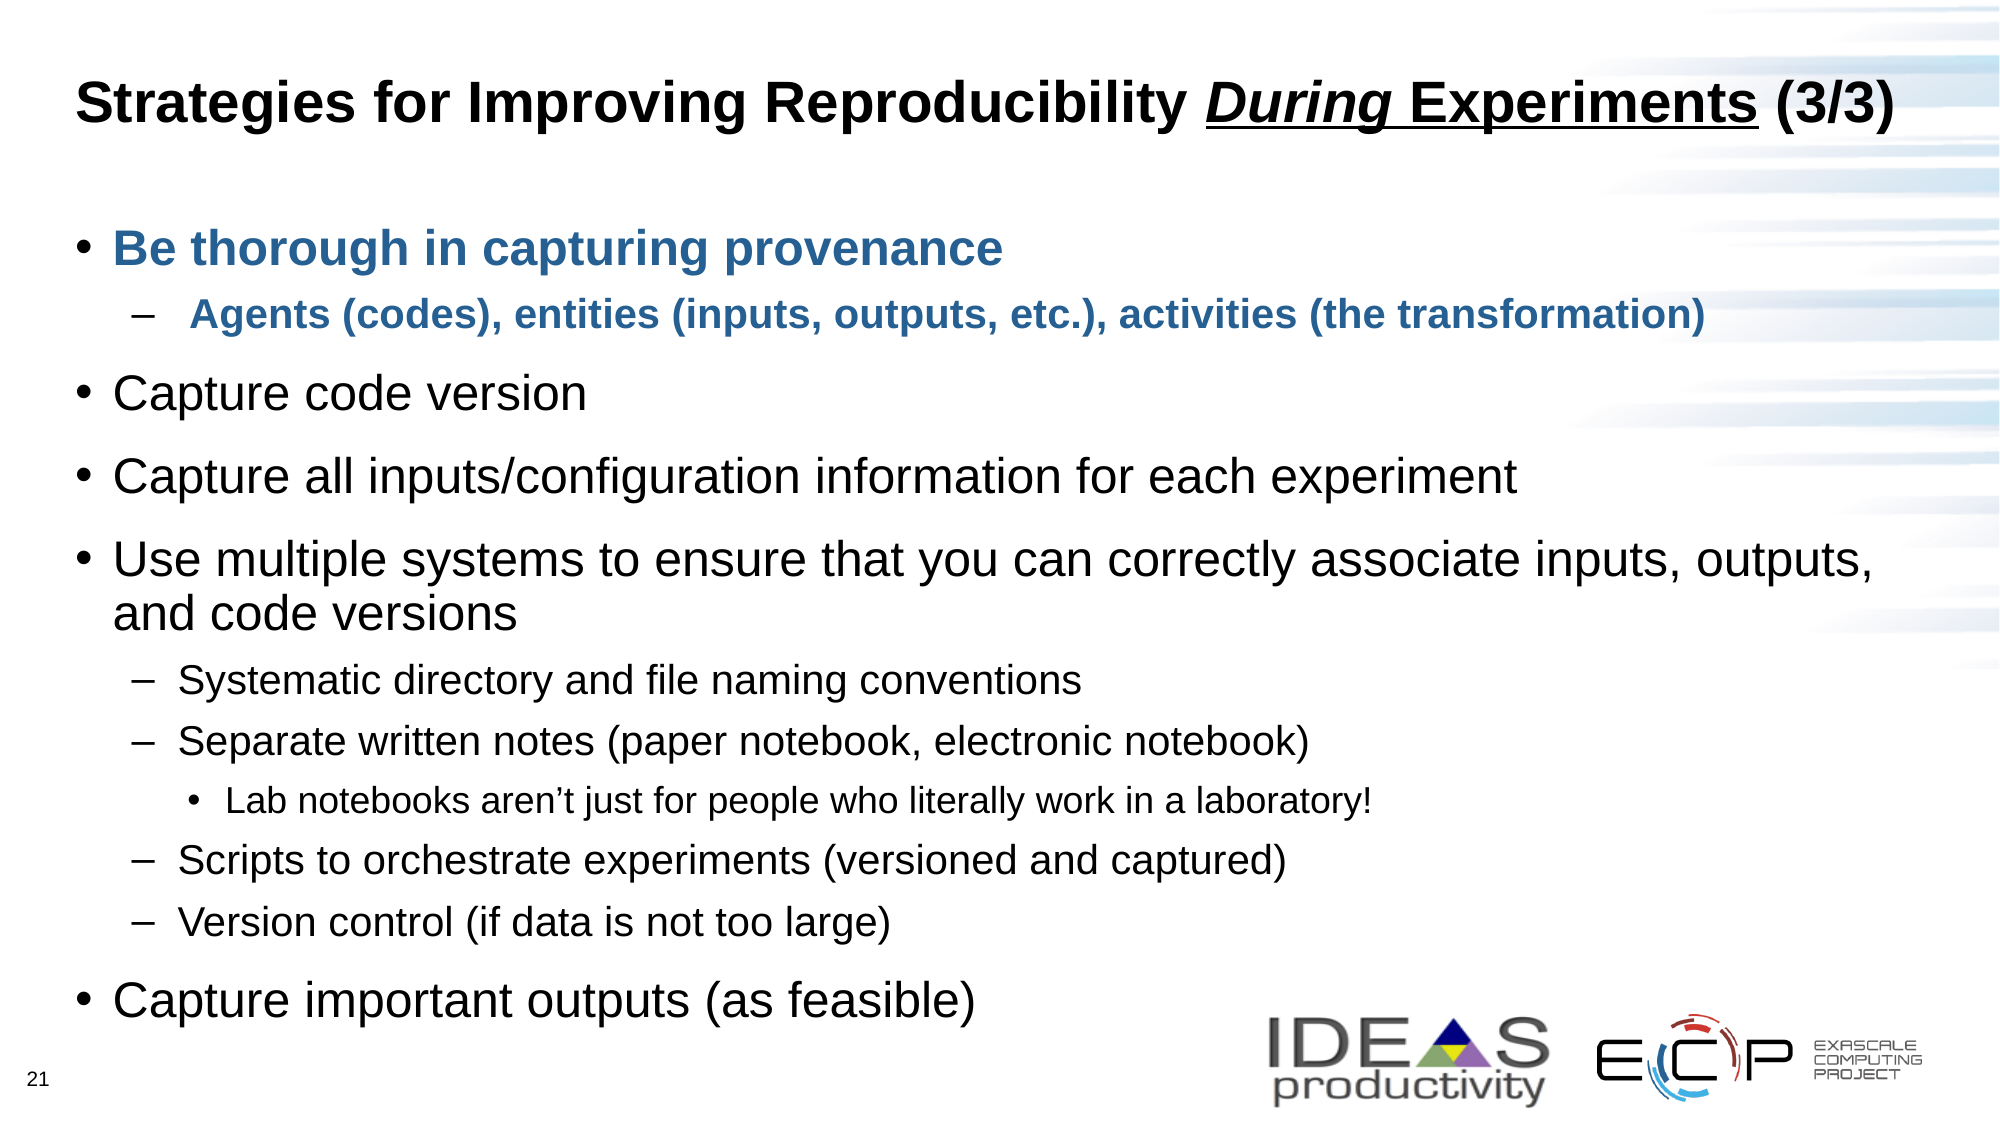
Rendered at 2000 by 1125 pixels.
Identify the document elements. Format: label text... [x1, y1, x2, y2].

list Be thorough in capturing provenance Agents (codes), entities (inputs, outputs, etc.), activities (the transformation) Capture code version Capture all inputs/configuration information for each experiment Use multiple systems to ensure that you can correctly associate inputs, outputs, and code versions Systematic directory and file naming conventions Separate written notes (paper notebook, electronic notebook) Lab notebooks aren’t just for people who literally work in a laboratory! Scripts to orchestrate experiments (versioned and captured) Version control (if data is not too large) Capture important outputs (as feasible) [59, 214, 1926, 880]
picture [1531, 0, 2000, 669]
picture [1597, 1014, 1922, 1102]
picture [1257, 1009, 1560, 1115]
title Strategies for Improving Reproducibility During Experiments (3/3) [59, 67, 1926, 214]
